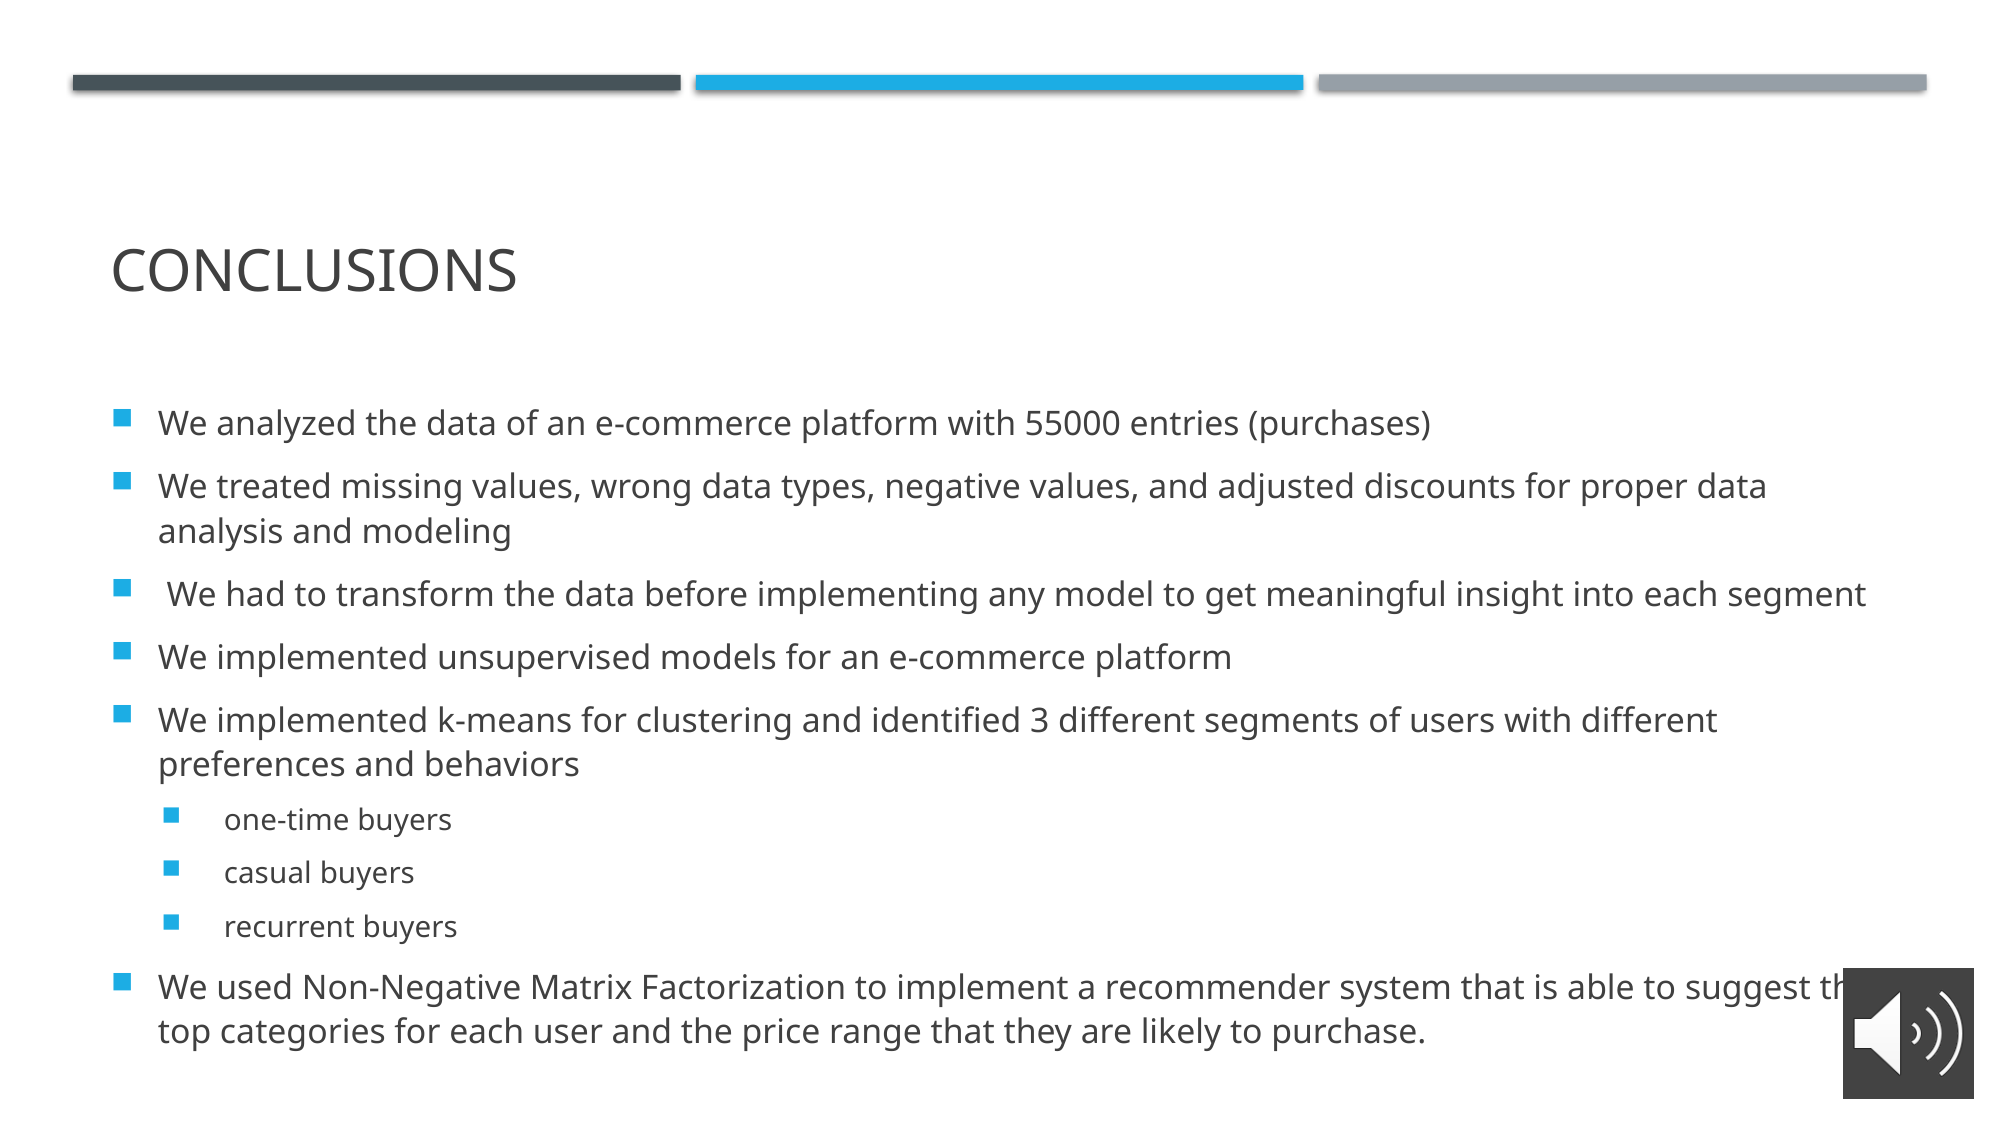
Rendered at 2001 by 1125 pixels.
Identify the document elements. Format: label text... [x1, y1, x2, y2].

picture [1841, 966, 1976, 1101]
list We analyzed the data of an e-commerce platform with 55000 entries (purchases) We treated missing values, wrong data types, negative values, and adjusted discounts for proper data analysis and modeling We had to transform the data before implementing any model to get meaningful insight into each segment We implemented unsupervised models for an e-commerce platform We implemented k-means for clustering and identified 3 different segments of users with different preferences and behaviors one-time buyers casual buyers recurrent buyers We used Non-Negative Matrix Factorization to implement a recommender system that is able to suggest the top categories for each user and the price range that they are likely to purchase. [95, 384, 1905, 1065]
title Conclusions [95, 115, 1905, 311]
